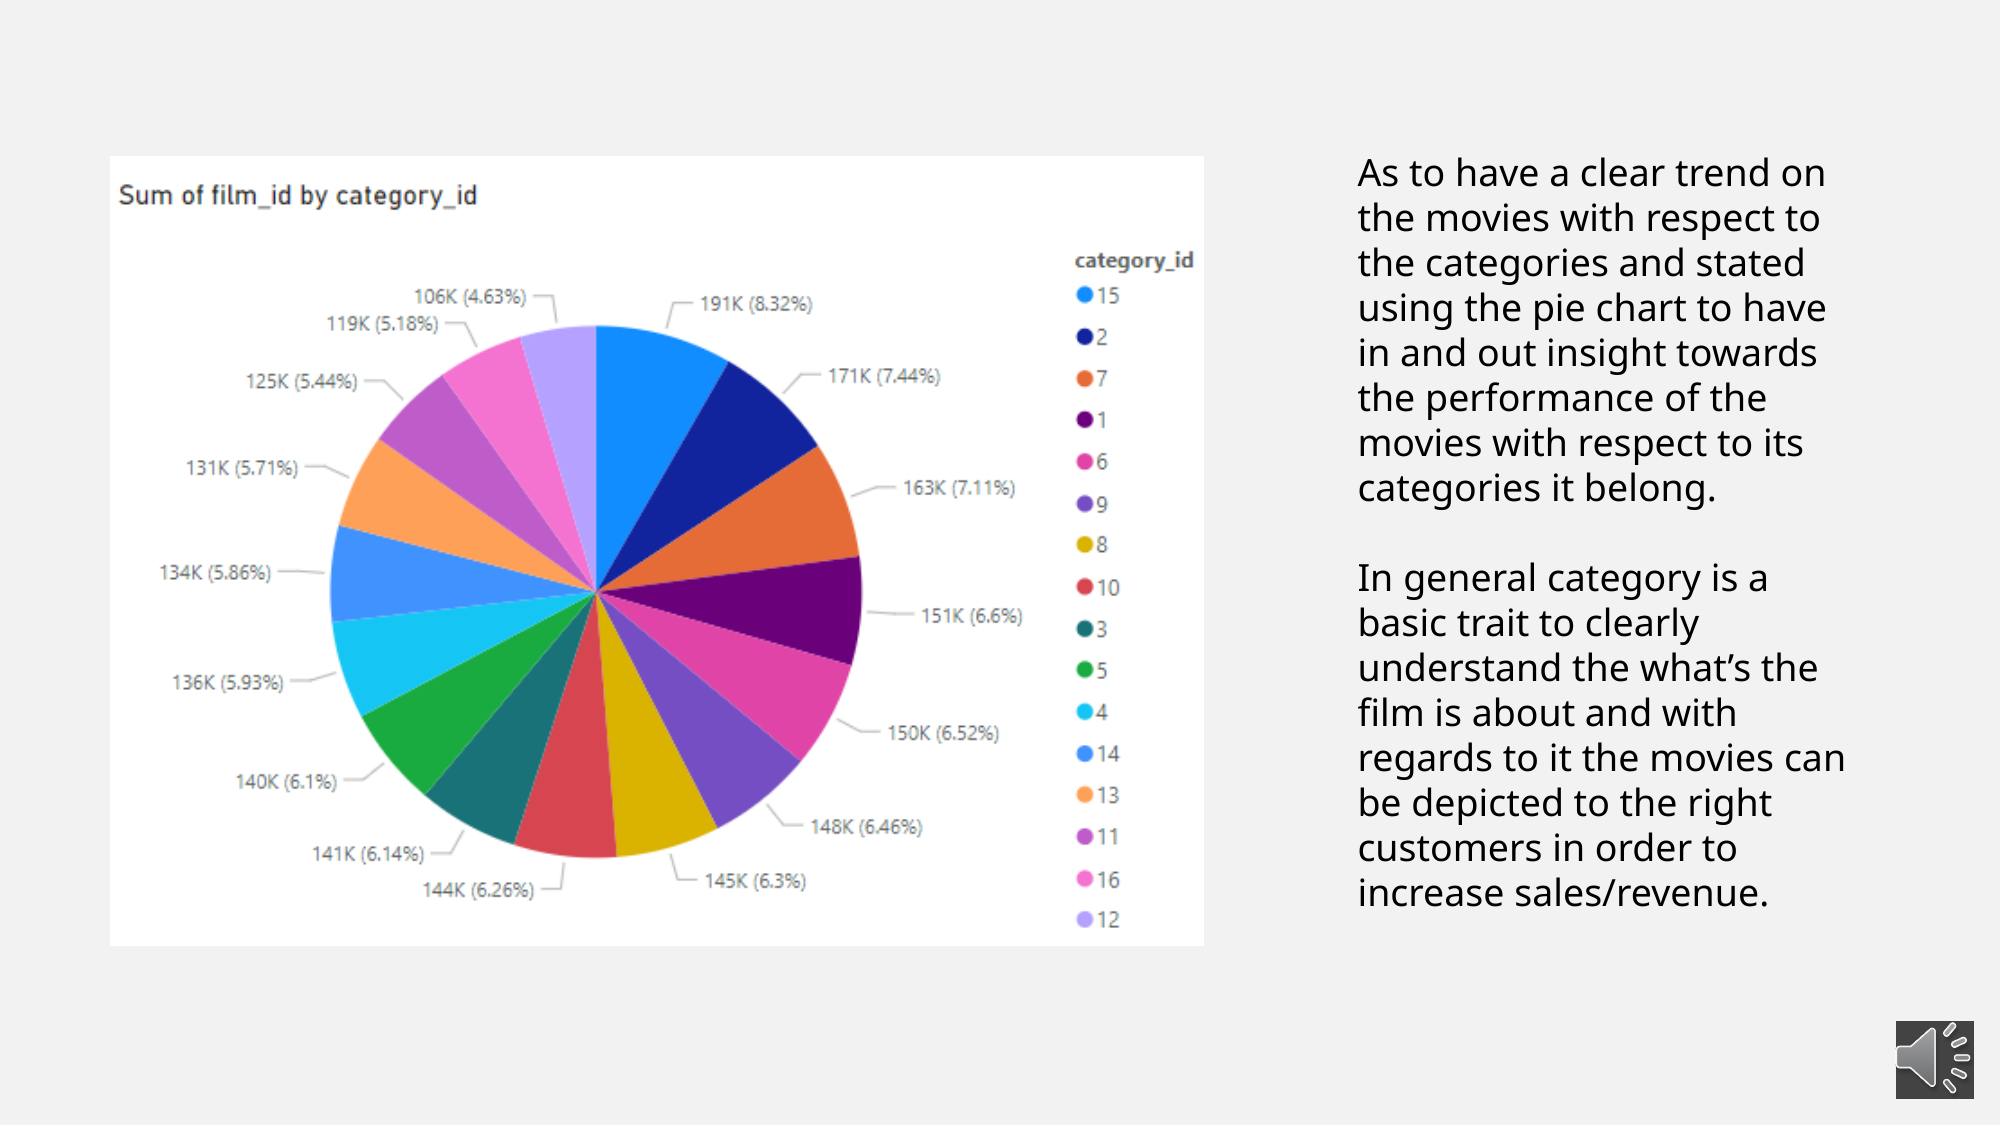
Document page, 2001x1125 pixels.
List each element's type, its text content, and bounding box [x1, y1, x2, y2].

text_box As to have a clear trend on the movies with respect to the categories and stated using the pie chart to have in and out insight towards the performance of the movies with respect to its categories it belong. In general category is a basic trait to clearly understand the what’s the film is about and with regards to it the movies can be depicted to the right customers in order to increase sales/revenue. [1342, 141, 1882, 922]
picture [1894, 1019, 1975, 1100]
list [110, 156, 1204, 946]
